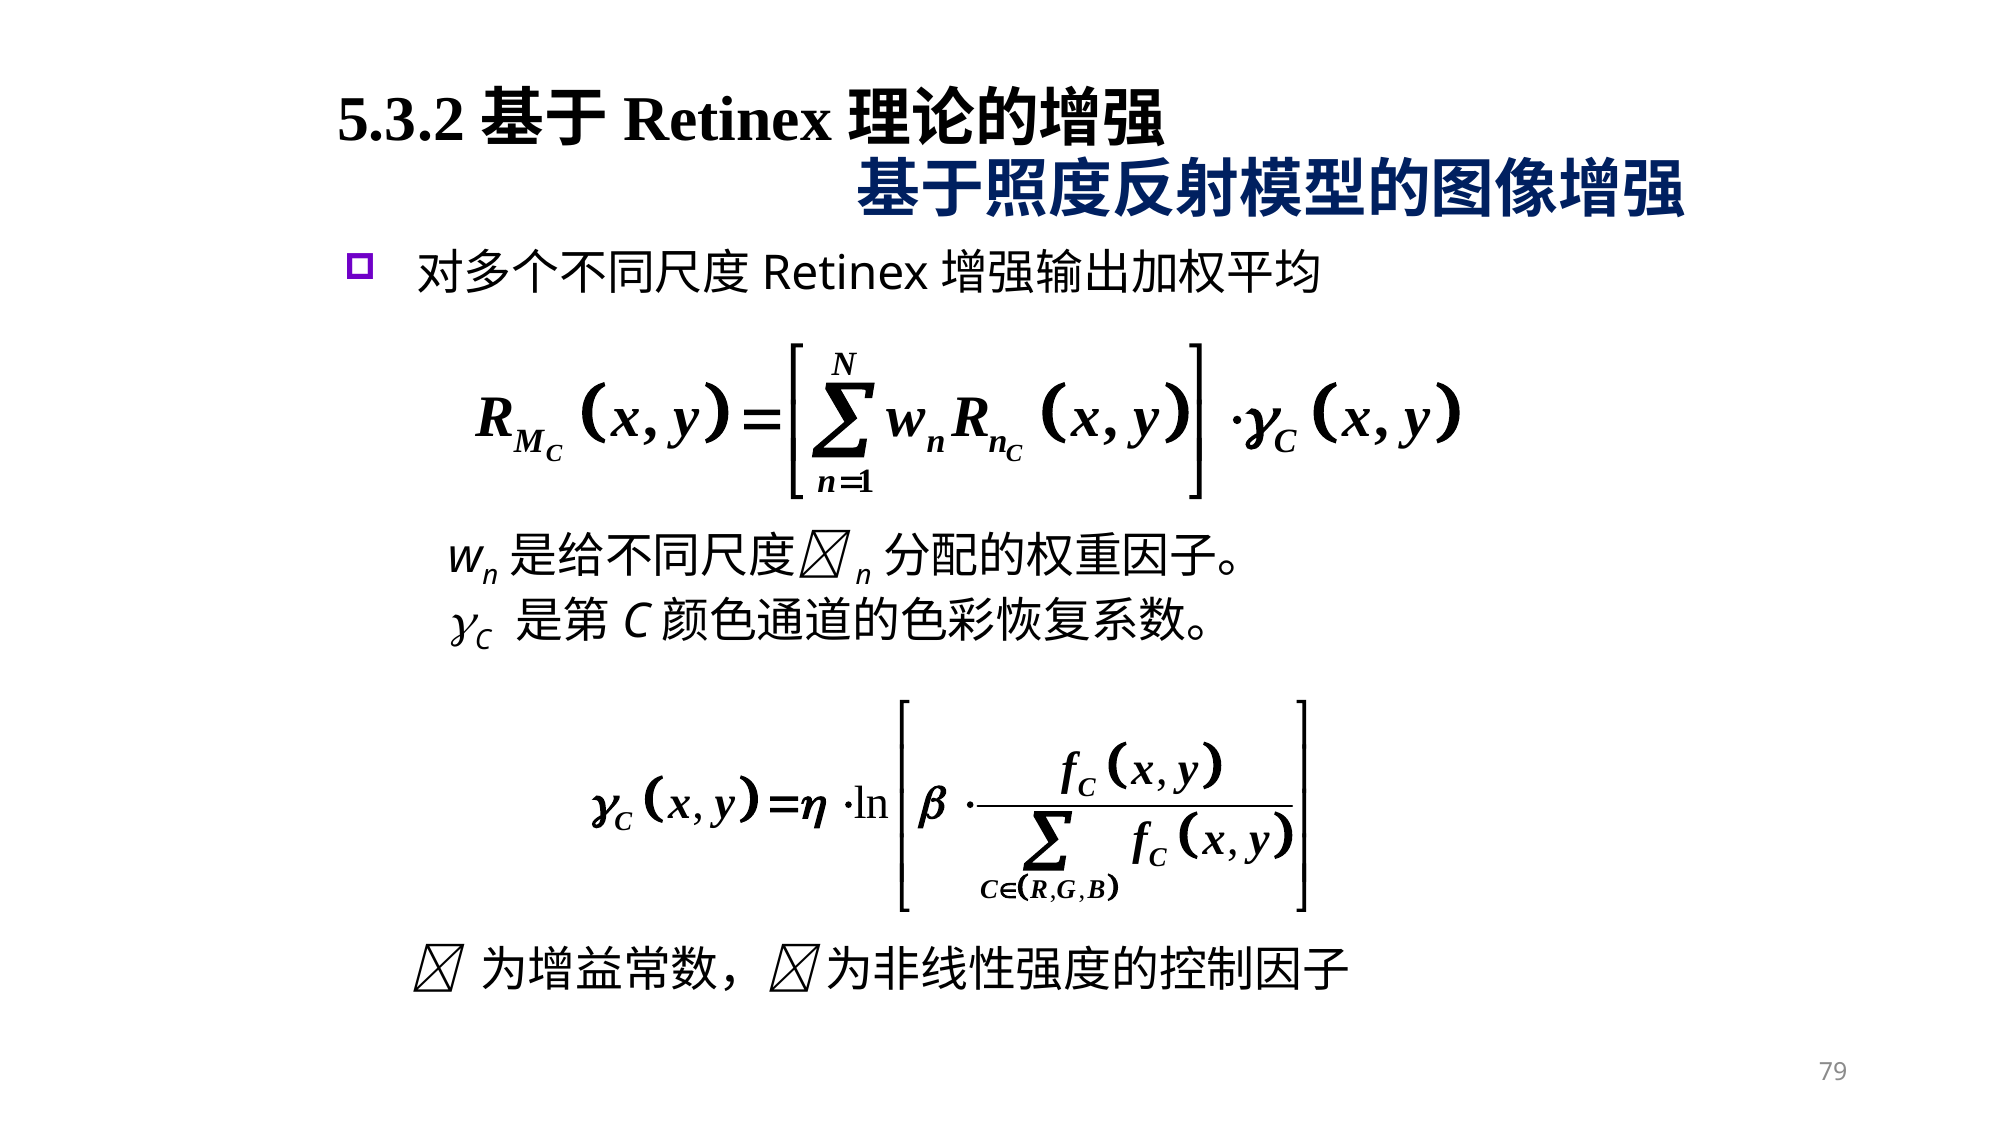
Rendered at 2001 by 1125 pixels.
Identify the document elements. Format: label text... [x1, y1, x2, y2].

text_box  为增益常数， 为非线性强度的控制因子 [395, 931, 1675, 1004]
text_box 基于照度反射模型的图像增强 [856, 153, 1700, 219]
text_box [463, 333, 1469, 511]
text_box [583, 690, 1325, 921]
slide_number 79 [1412, 1042, 1863, 1103]
text_box 5.3.2基于Retinex理论的增强 [322, 50, 1219, 180]
text_box wn是给不同尺度n分配的权重因子。 C 是第C颜色通道的色彩恢复系数。 [433, 516, 1595, 663]
text_box 对多个不同尺度Retinex增强输出加权平均 [329, 234, 1699, 307]
